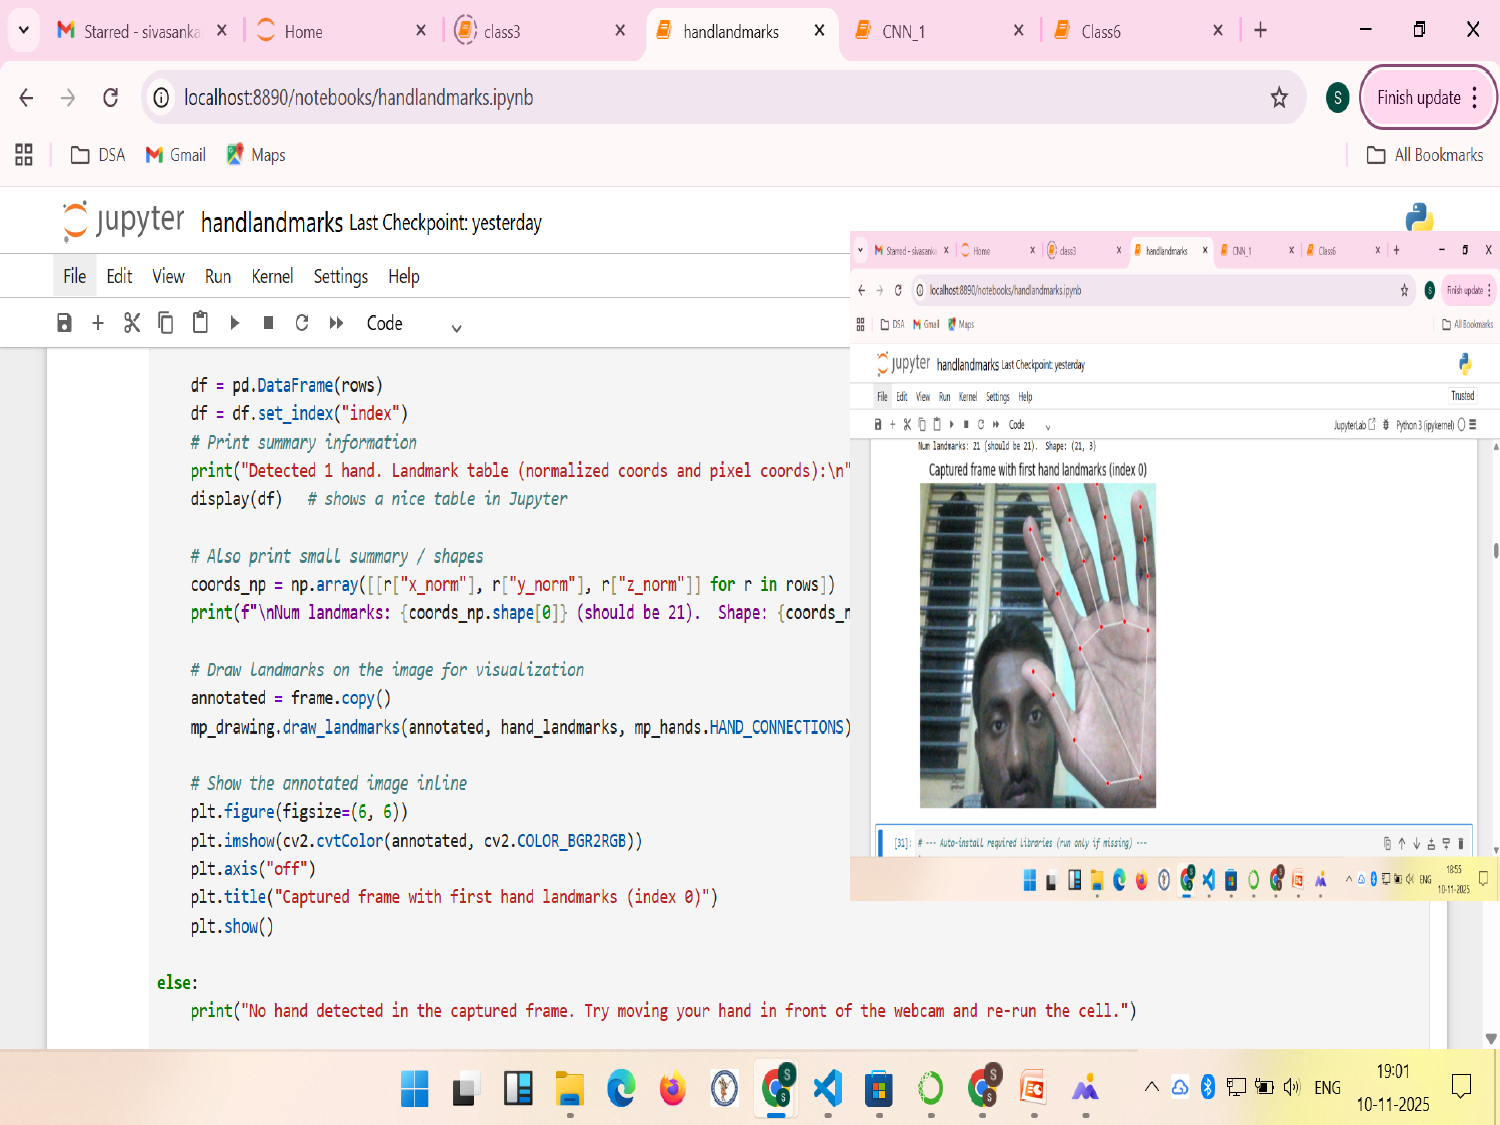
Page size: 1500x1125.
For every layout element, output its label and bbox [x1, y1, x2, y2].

picture [850, 231, 1500, 901]
list [0, 0, 1500, 1125]
